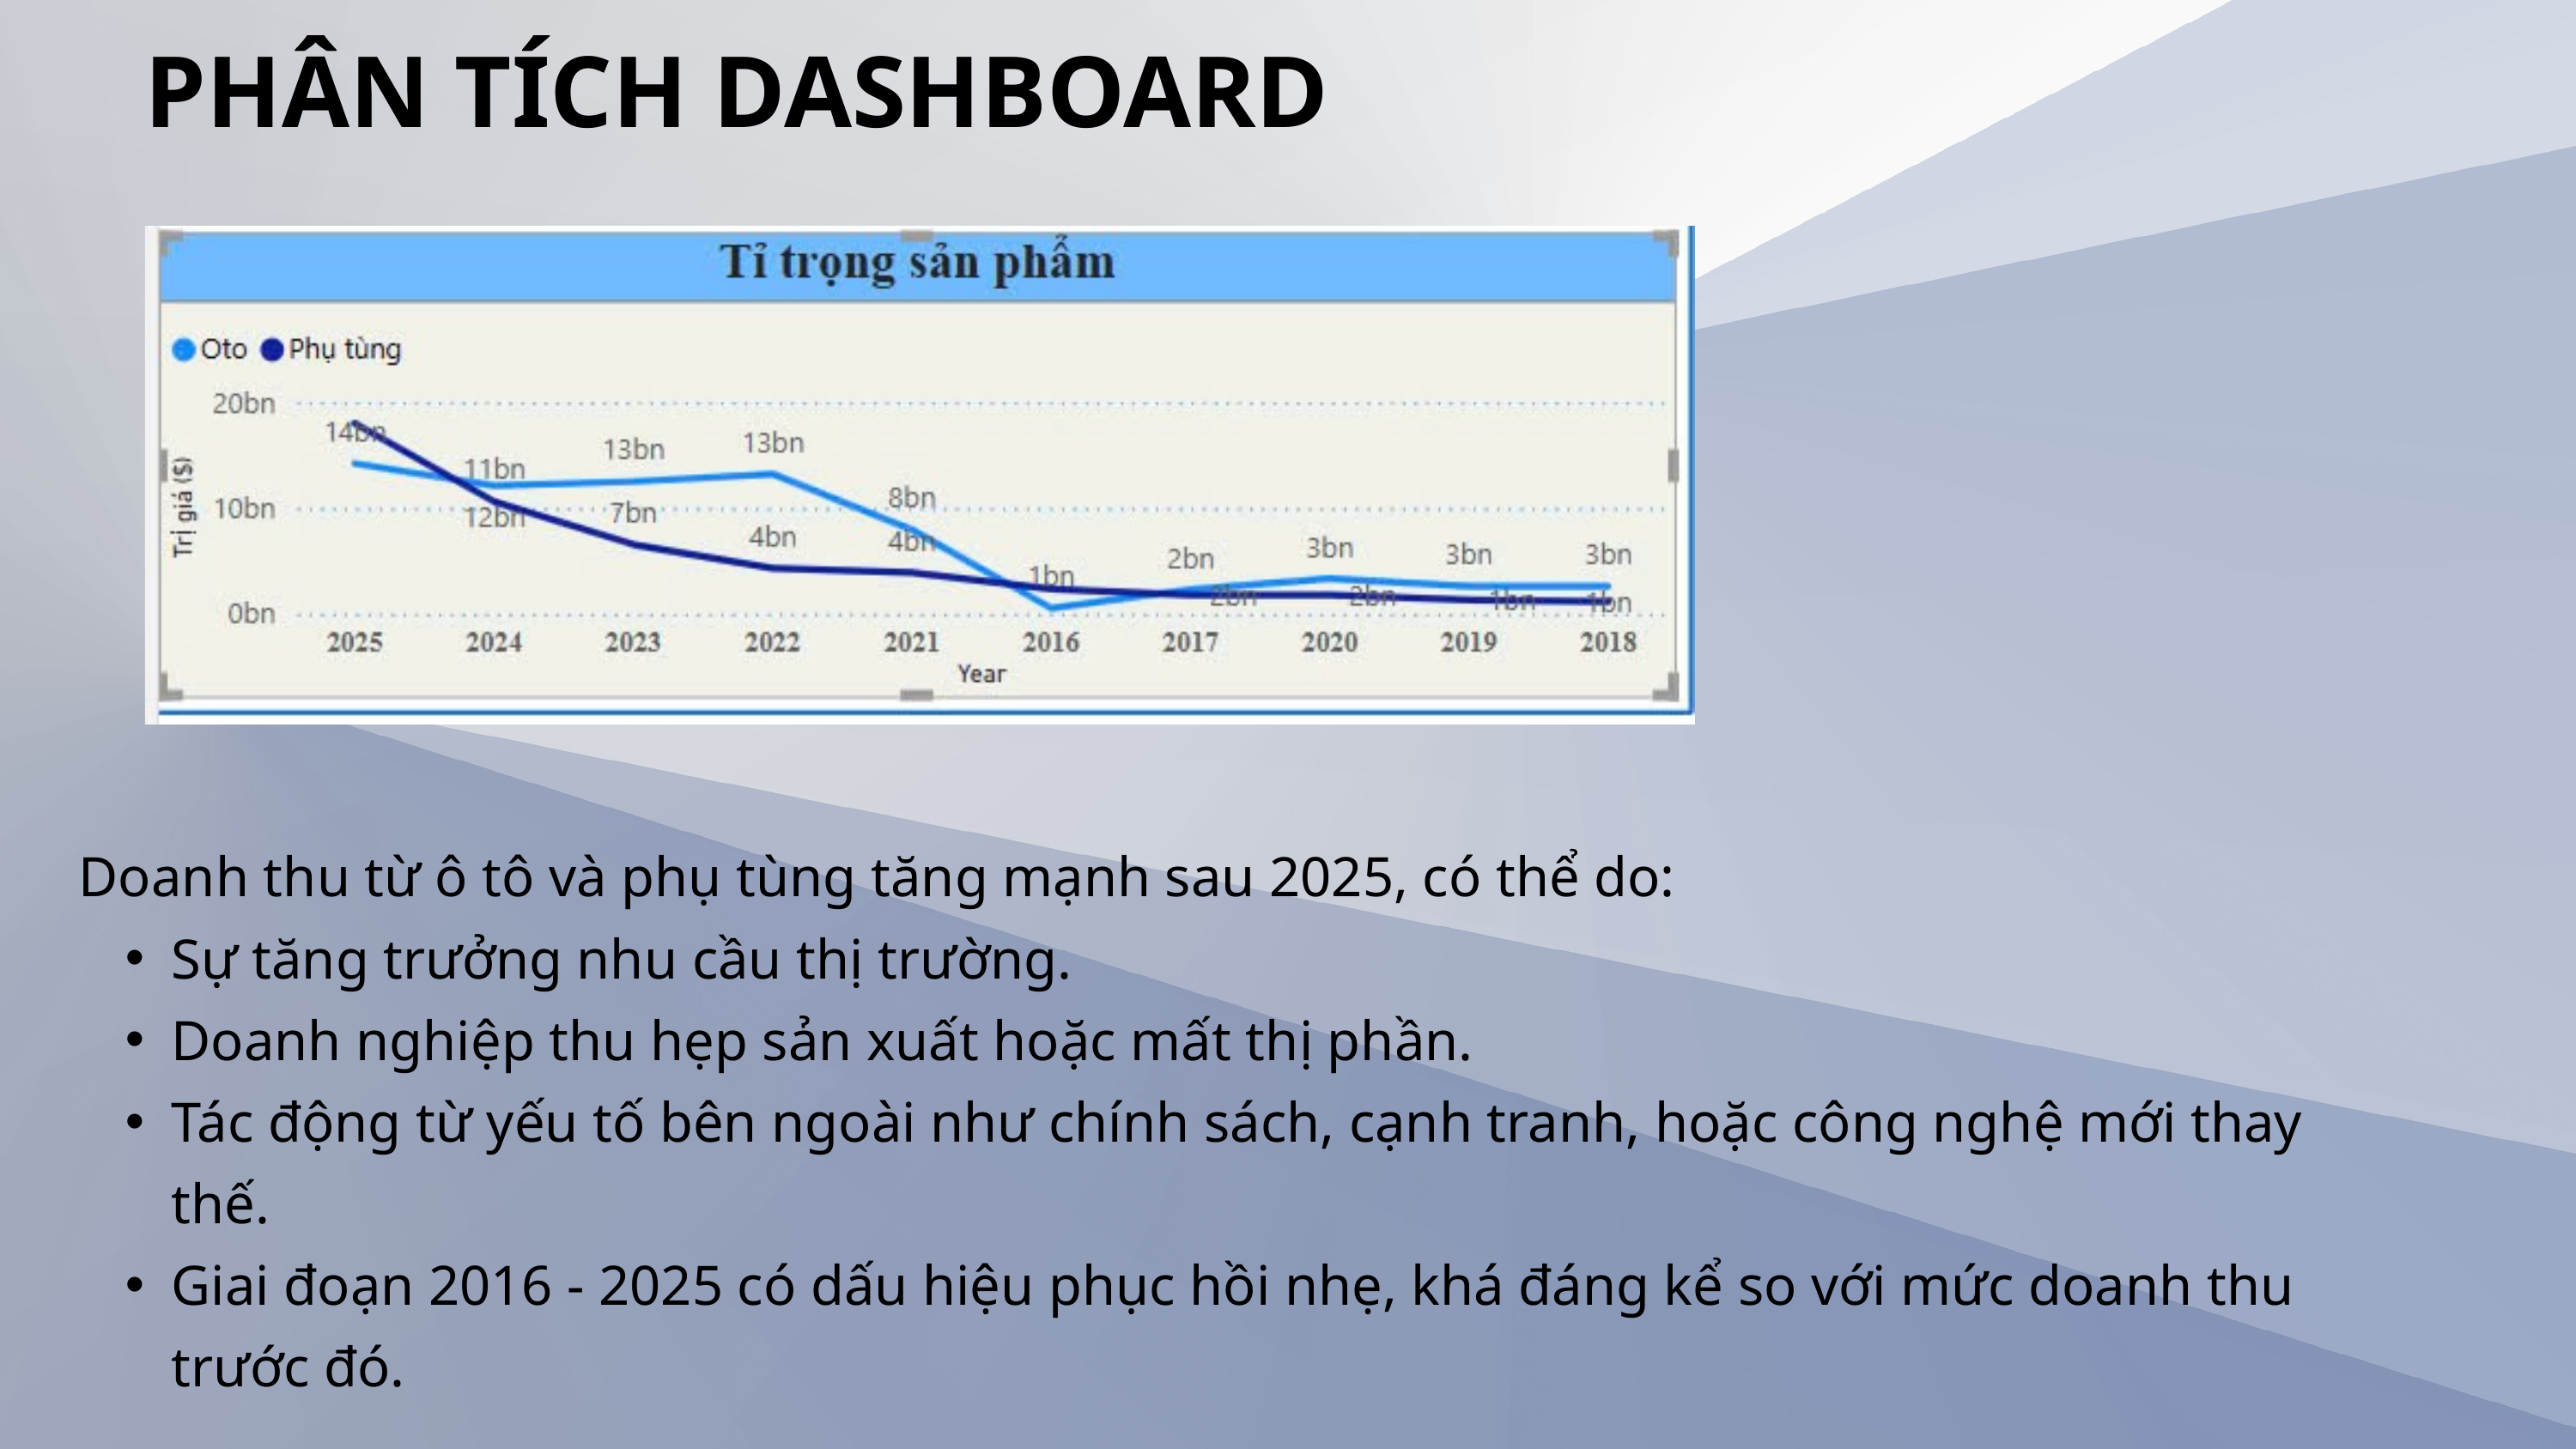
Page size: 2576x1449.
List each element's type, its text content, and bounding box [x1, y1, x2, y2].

text_box [0, 0, 2576, 1449]
text_box [144, 226, 1695, 724]
text_box Doanh thu từ ô tô và phụ tùng tăng mạnh sau 2025, có thể do: Sự tăng trưởng nhu cầu thị trường. Doanh nghiệp thu hẹp sản xuất hoặc mất thị phần. Tác động từ yếu tố bên ngoài như chính sách, cạnh tranh, hoặc công nghệ mới thay thế. Giai đoạn 2016 - 2025 có dấu hiệu phục hồi nhẹ, khá đáng kể so với mức doanh thu trước đó. [78, 826, 2389, 1398]
text_box PHÂN TÍCH DASHBOARD [144, 29, 1370, 148]
